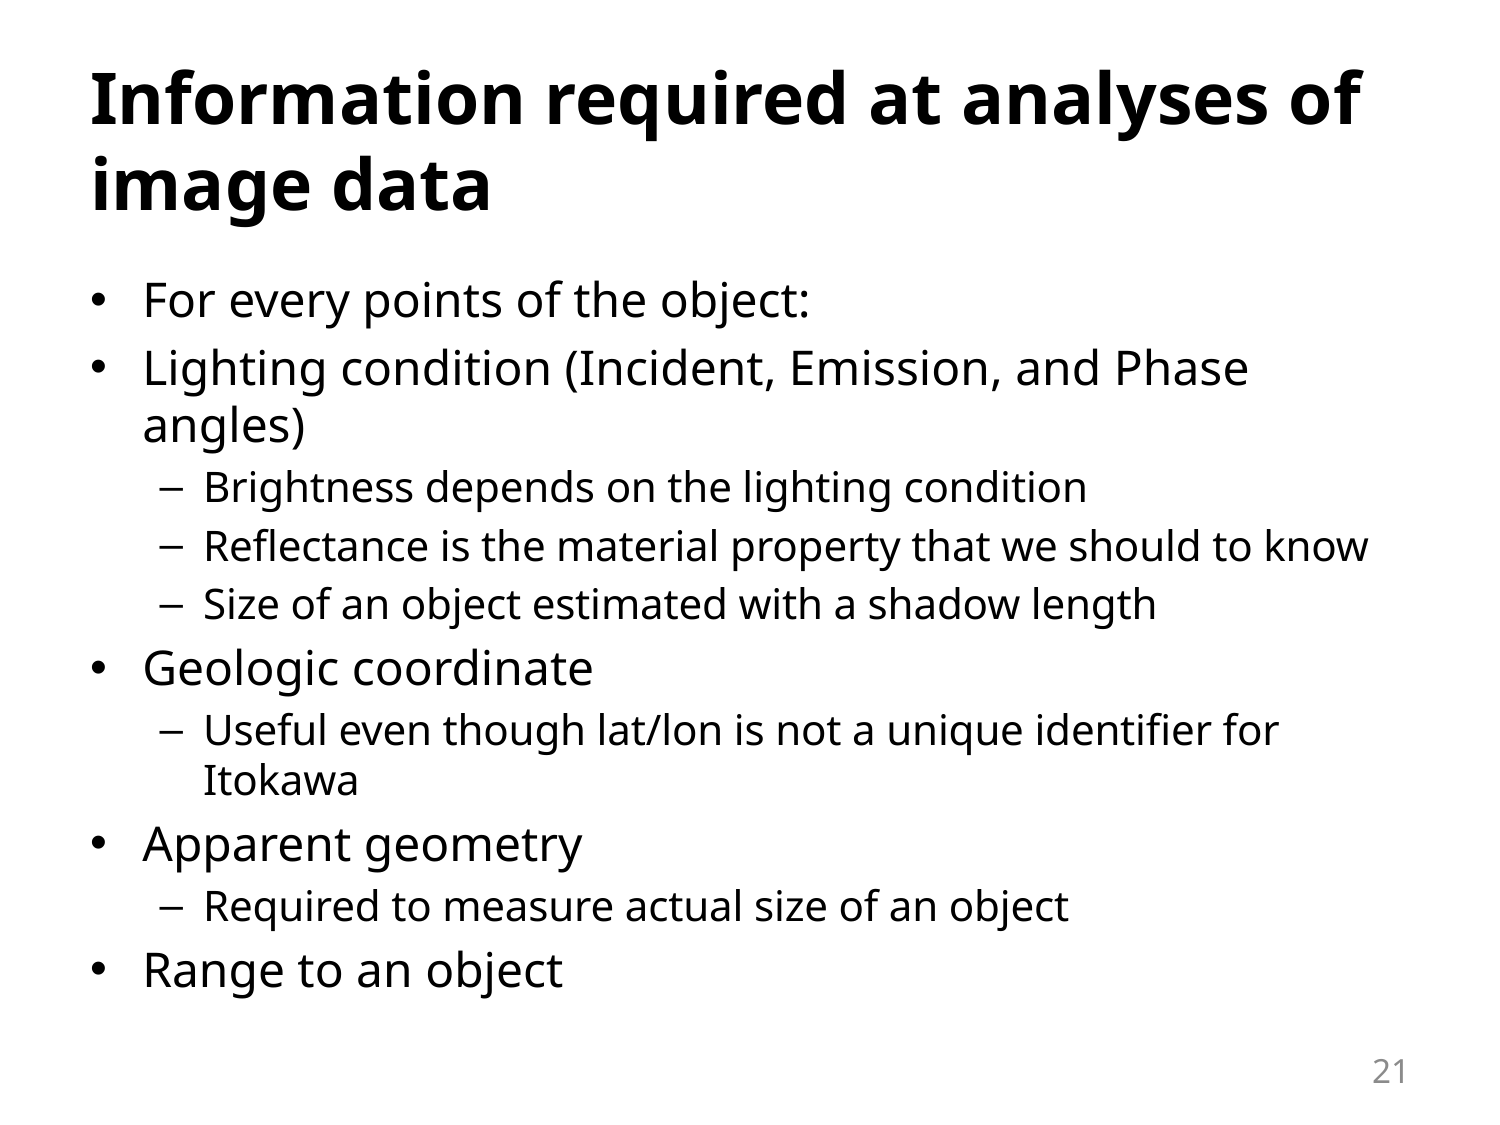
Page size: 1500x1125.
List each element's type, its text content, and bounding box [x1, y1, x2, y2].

list For every points of the object: Lighting condition (Incident, Emission, and Phase angles) Brightness depends on the lighting condition Reflectance is the material property that we should to know Size of an object estimated with a shadow length Geologic coordinate Useful even though lat/lon is not a unique identifier for Itokawa Apparent geometry Required to measure actual size of an object Range to an object [75, 262, 1425, 1005]
slide_number 21 [1074, 1042, 1425, 1103]
title Information required at analyses of image data [75, 45, 1425, 233]
